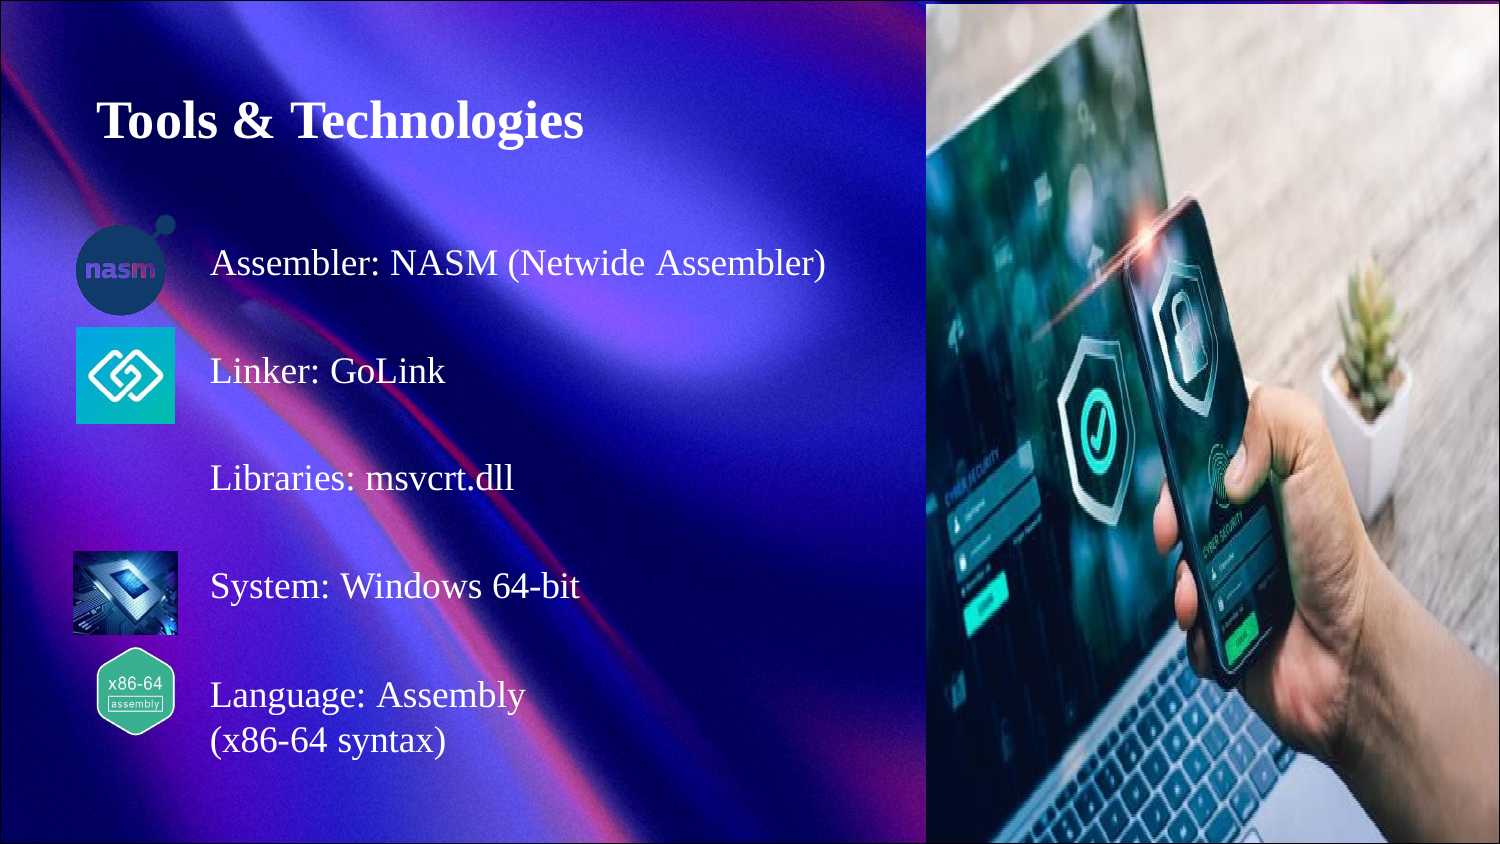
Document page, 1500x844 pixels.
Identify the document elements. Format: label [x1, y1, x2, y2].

text_box [0, 0, 1500, 844]
